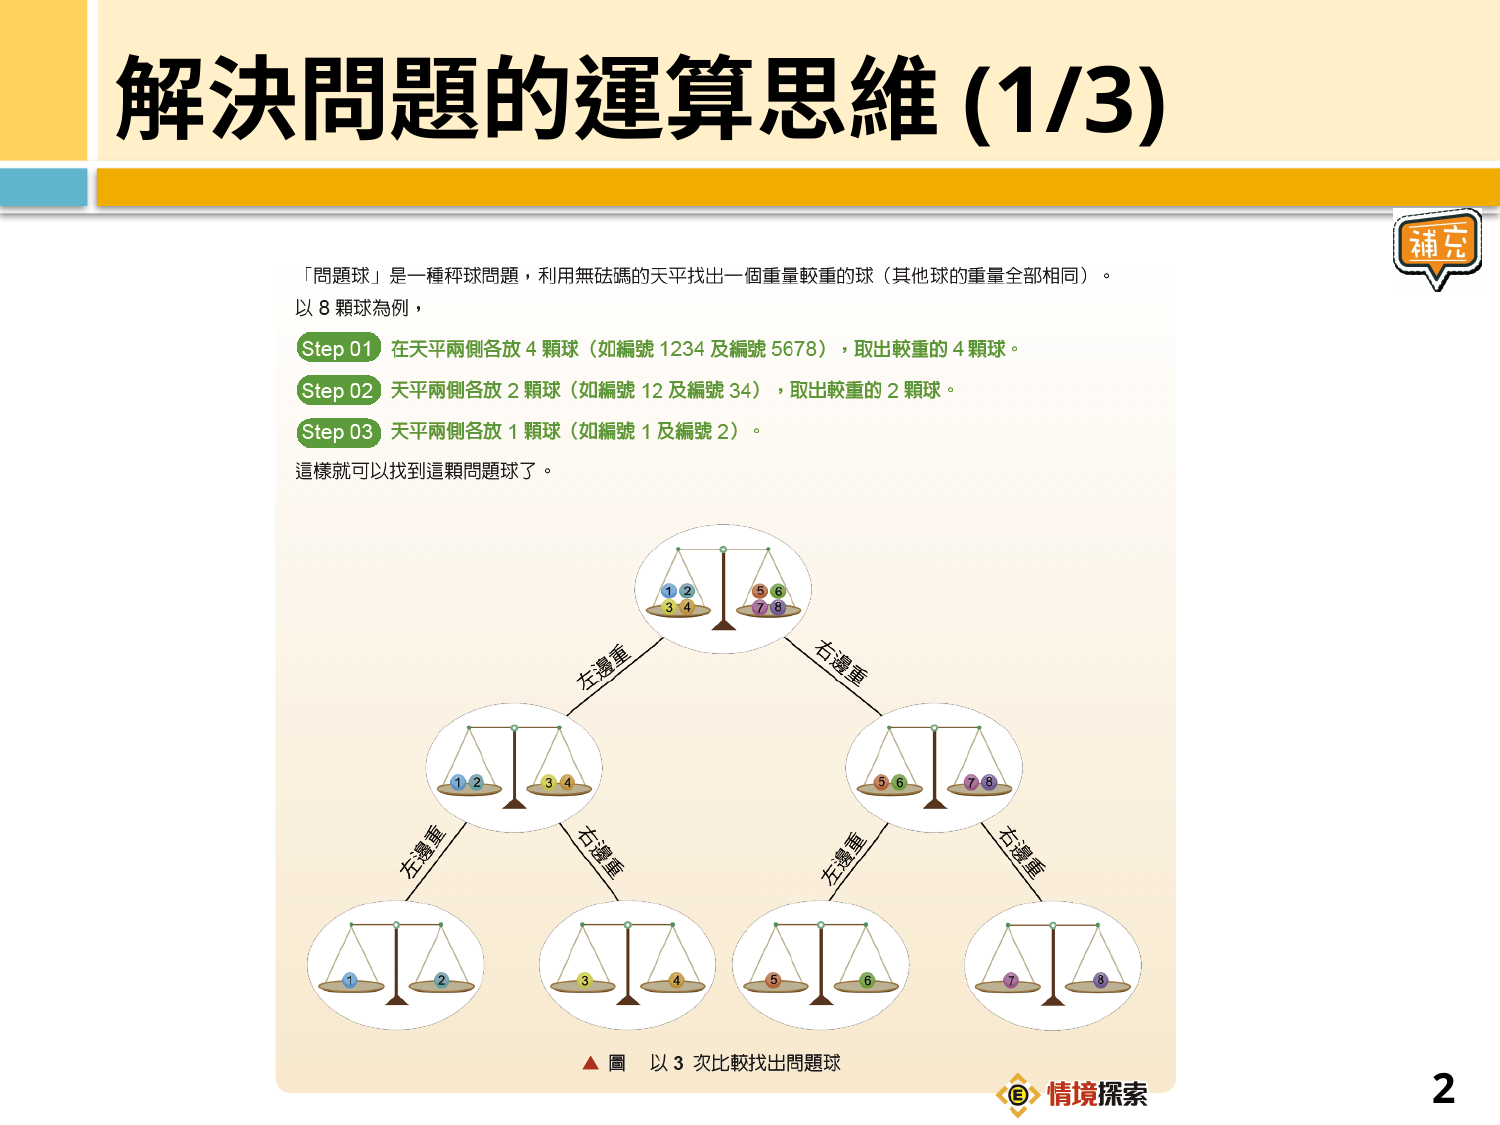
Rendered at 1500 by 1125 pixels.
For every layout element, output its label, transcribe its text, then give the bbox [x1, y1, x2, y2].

picture [262, 239, 1189, 1125]
title 解決問題的運算思維(1/3) [99, 19, 1438, 173]
picture [1392, 207, 1482, 292]
